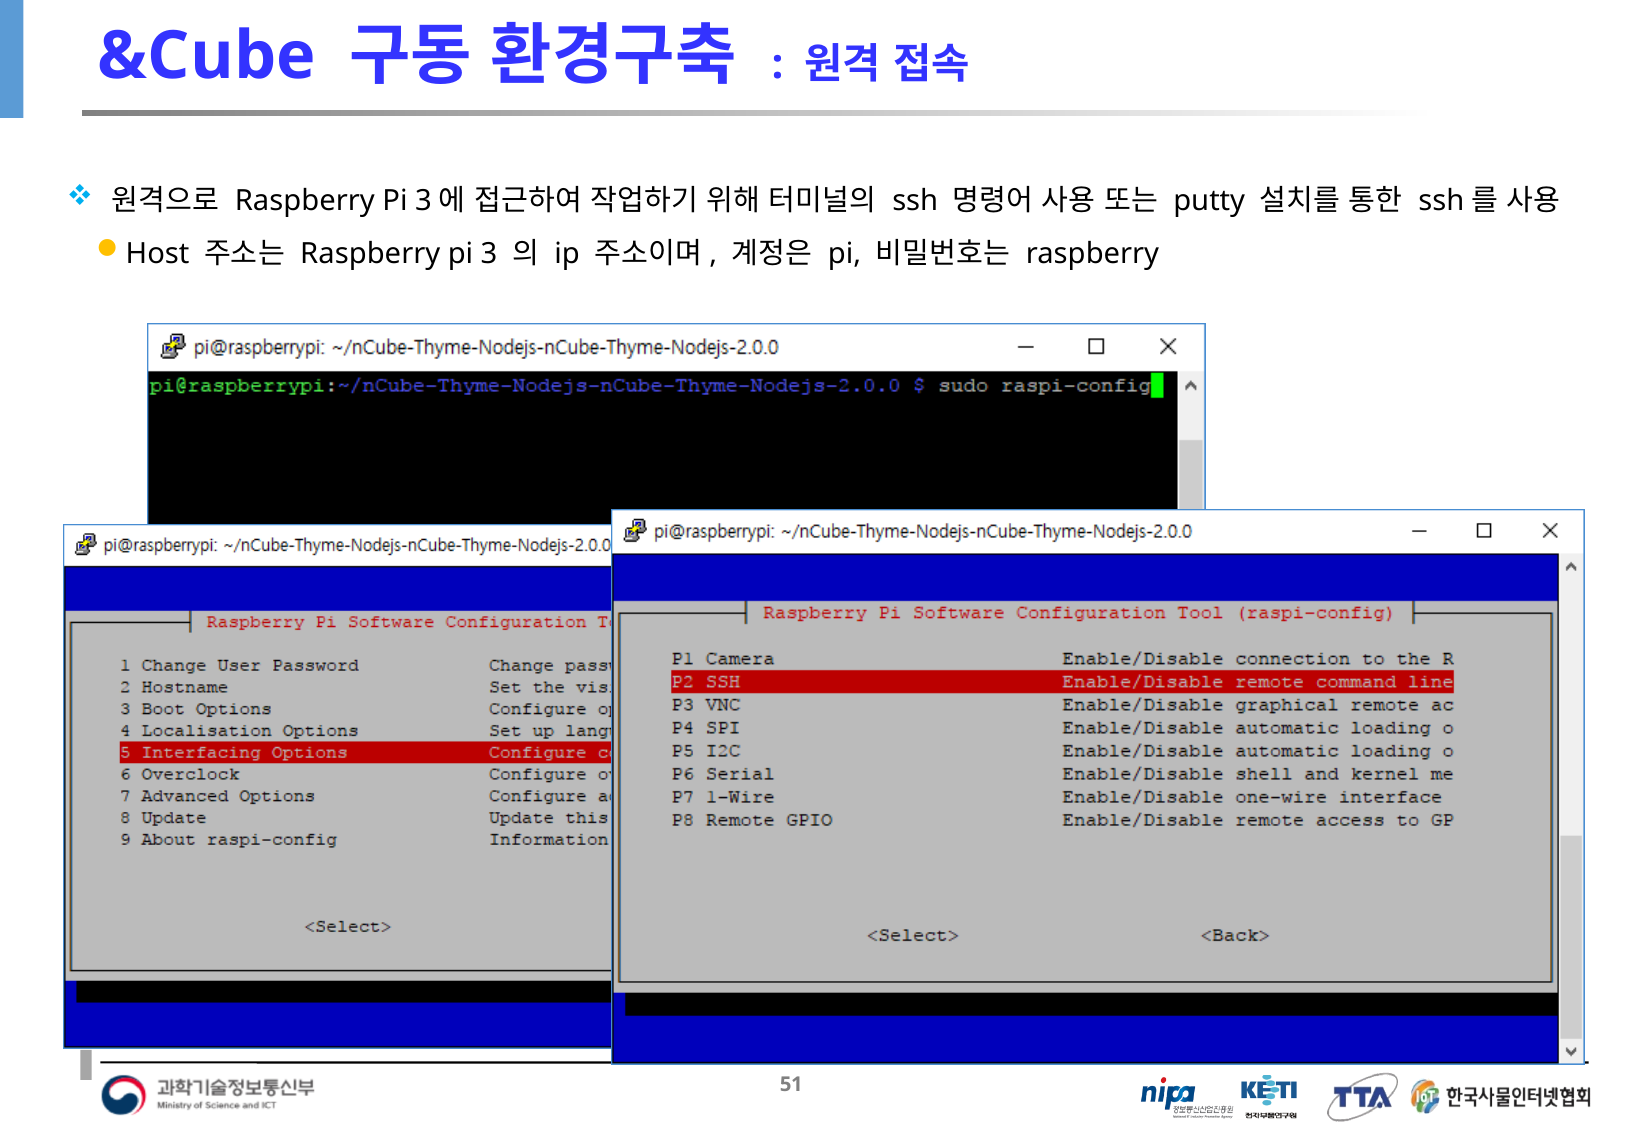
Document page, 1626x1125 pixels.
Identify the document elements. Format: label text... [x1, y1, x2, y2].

picture [100, 1067, 317, 1117]
picture [1409, 1078, 1592, 1115]
picture [1136, 1075, 1300, 1120]
title &Cube 구동 환경구축 : 원격 접속 [82, 0, 1593, 114]
picture [63, 323, 1585, 1125]
text_box 원격으로 Raspberry Pi 3에 접근하여 작업하기 위해 터미널의 ssh 명령어 사용 또는 putty 설치를 통한 ssh를 사용 Host 주소는 Raspberry pi 3 의 ip 주소이며, 계정은 pi, 비밀번호는 raspberry [51, 156, 1582, 1035]
